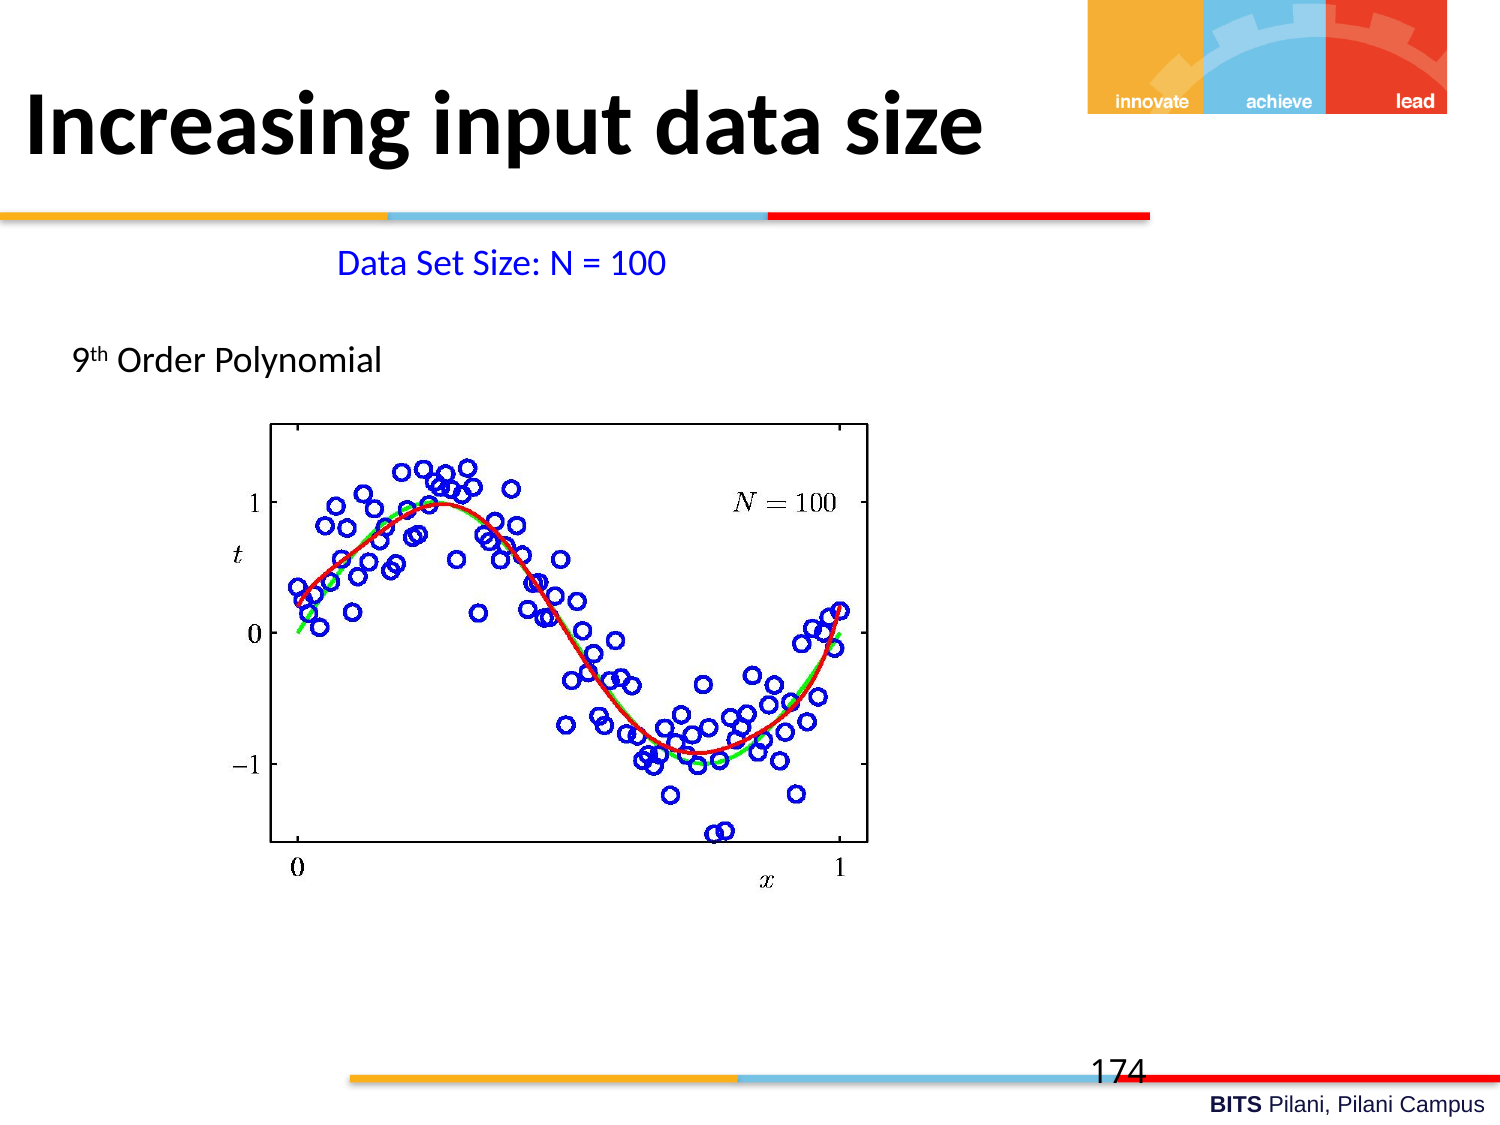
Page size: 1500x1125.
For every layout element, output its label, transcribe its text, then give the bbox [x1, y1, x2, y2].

text_box 9th Order Polynomial [56, 328, 1069, 388]
text_box Increasing input data size [9, 55, 1235, 182]
title Data Set Size: N = 100 [0, 230, 1013, 371]
picture [221, 412, 878, 901]
slide_number 174 [1074, 1042, 1425, 1103]
picture [1087, 0, 1448, 114]
